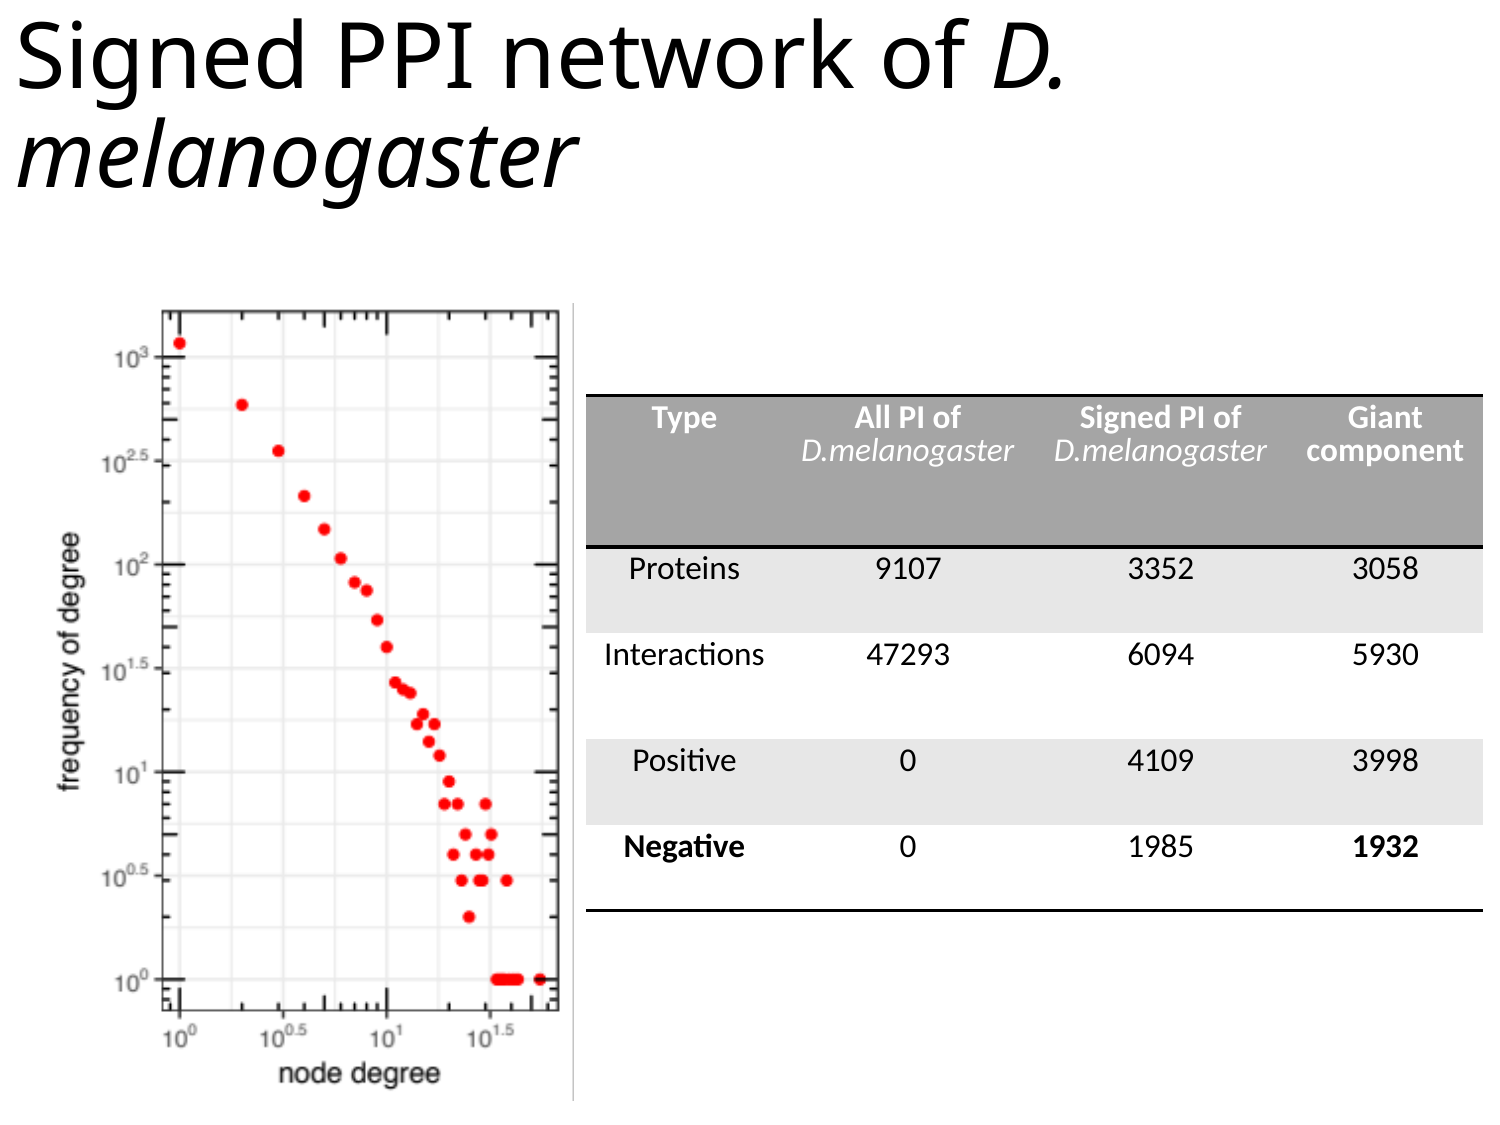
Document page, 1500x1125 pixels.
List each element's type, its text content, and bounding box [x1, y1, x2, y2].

table_cell 6094 [1033, 633, 1288, 739]
table_cell 1985 [1033, 825, 1288, 909]
table_cell 4109 [1033, 739, 1288, 825]
table_cell 3998 [1288, 739, 1483, 825]
table_cell 1932 [1288, 825, 1483, 909]
table_header Giant component [1288, 397, 1483, 545]
table_cell Positive [587, 739, 783, 825]
table_cell 0 [783, 739, 1033, 825]
table_cell 0 [783, 825, 1033, 909]
title Signed PPI network of D. melanogaster [0, 0, 1500, 218]
table_header Signed PI of D.melanogaster [1033, 397, 1288, 545]
table_cell Interactions [587, 633, 783, 739]
table_cell 9107 [783, 549, 1033, 633]
table_cell 47293 [783, 633, 1033, 739]
picture [44, 303, 587, 1101]
table_cell 5930 [1288, 633, 1483, 739]
table_header All PI of D.melanogaster [783, 397, 1033, 545]
table_header Type [587, 397, 783, 545]
table_cell 3058 [1288, 549, 1483, 633]
table_cell 3352 [1033, 549, 1288, 633]
table_cell Proteins [587, 549, 783, 633]
table_cell Negative [587, 825, 783, 909]
